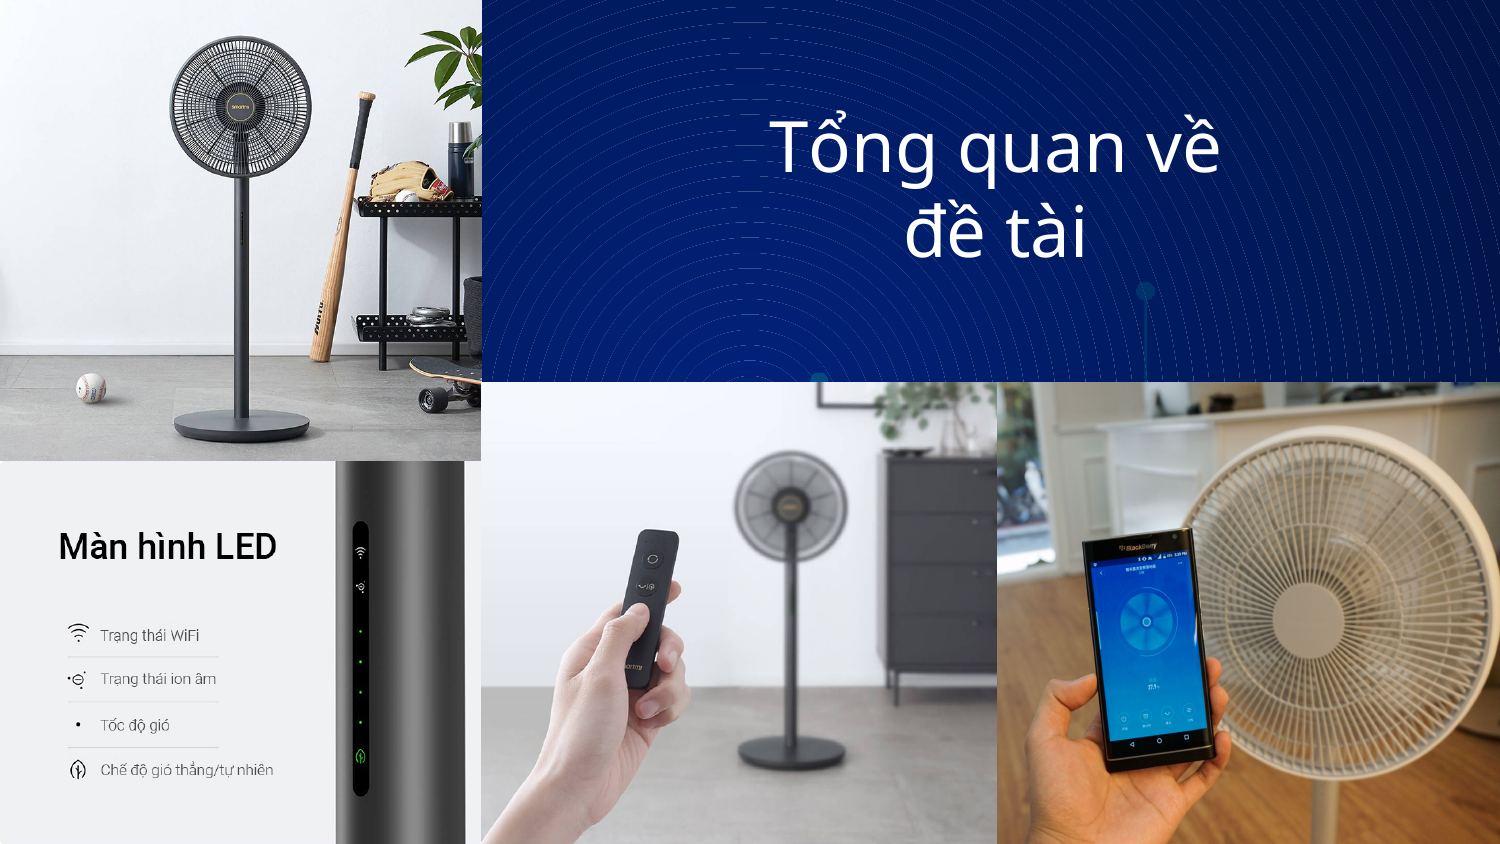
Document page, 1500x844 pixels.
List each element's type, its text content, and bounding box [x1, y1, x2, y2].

title Tổng quan về đề tài [720, 162, 1272, 287]
picture [0, 0, 1500, 844]
